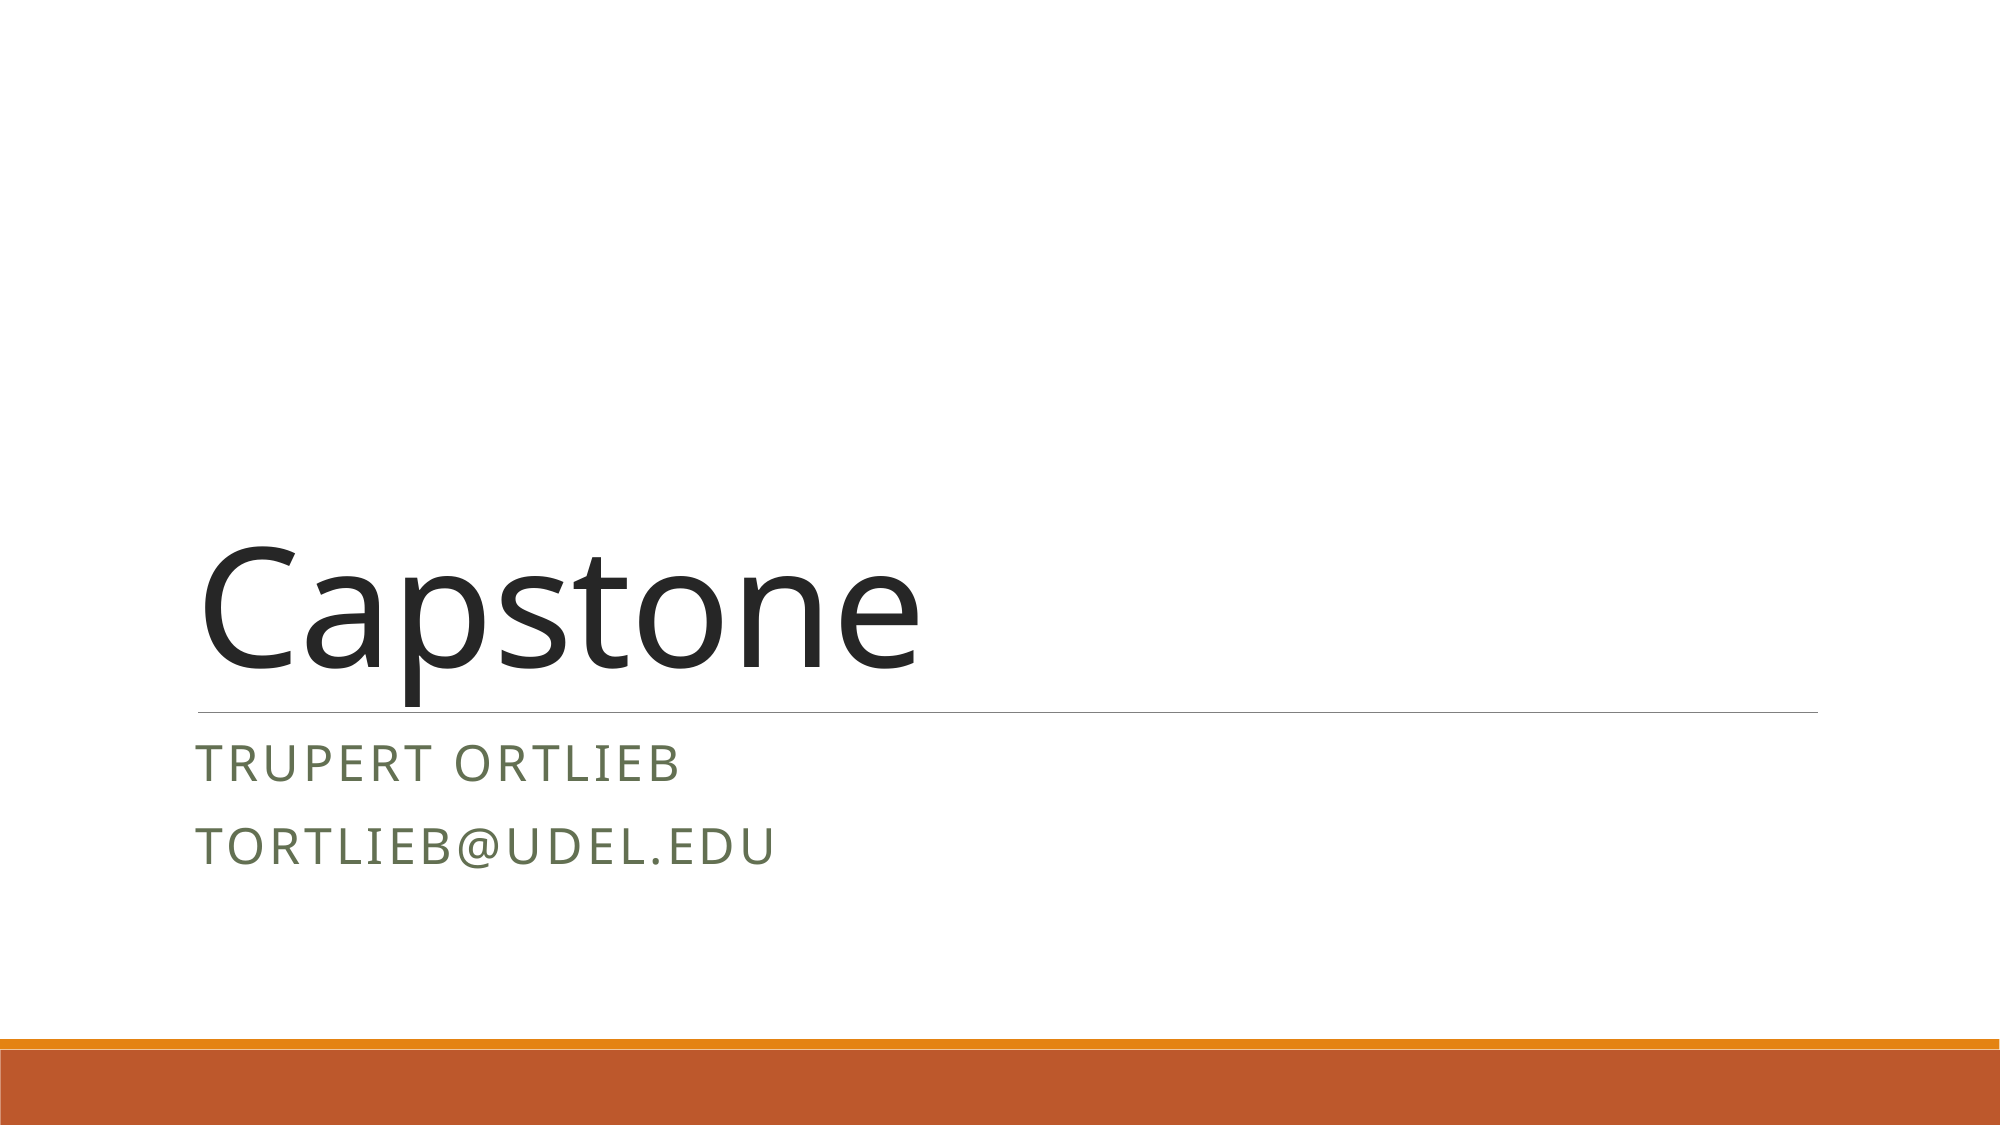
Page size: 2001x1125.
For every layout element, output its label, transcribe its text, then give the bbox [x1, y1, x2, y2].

title Capstone [180, 124, 1830, 710]
subtitle Trupert Ortlieb tortlieb@udel.edu [180, 730, 1831, 919]
